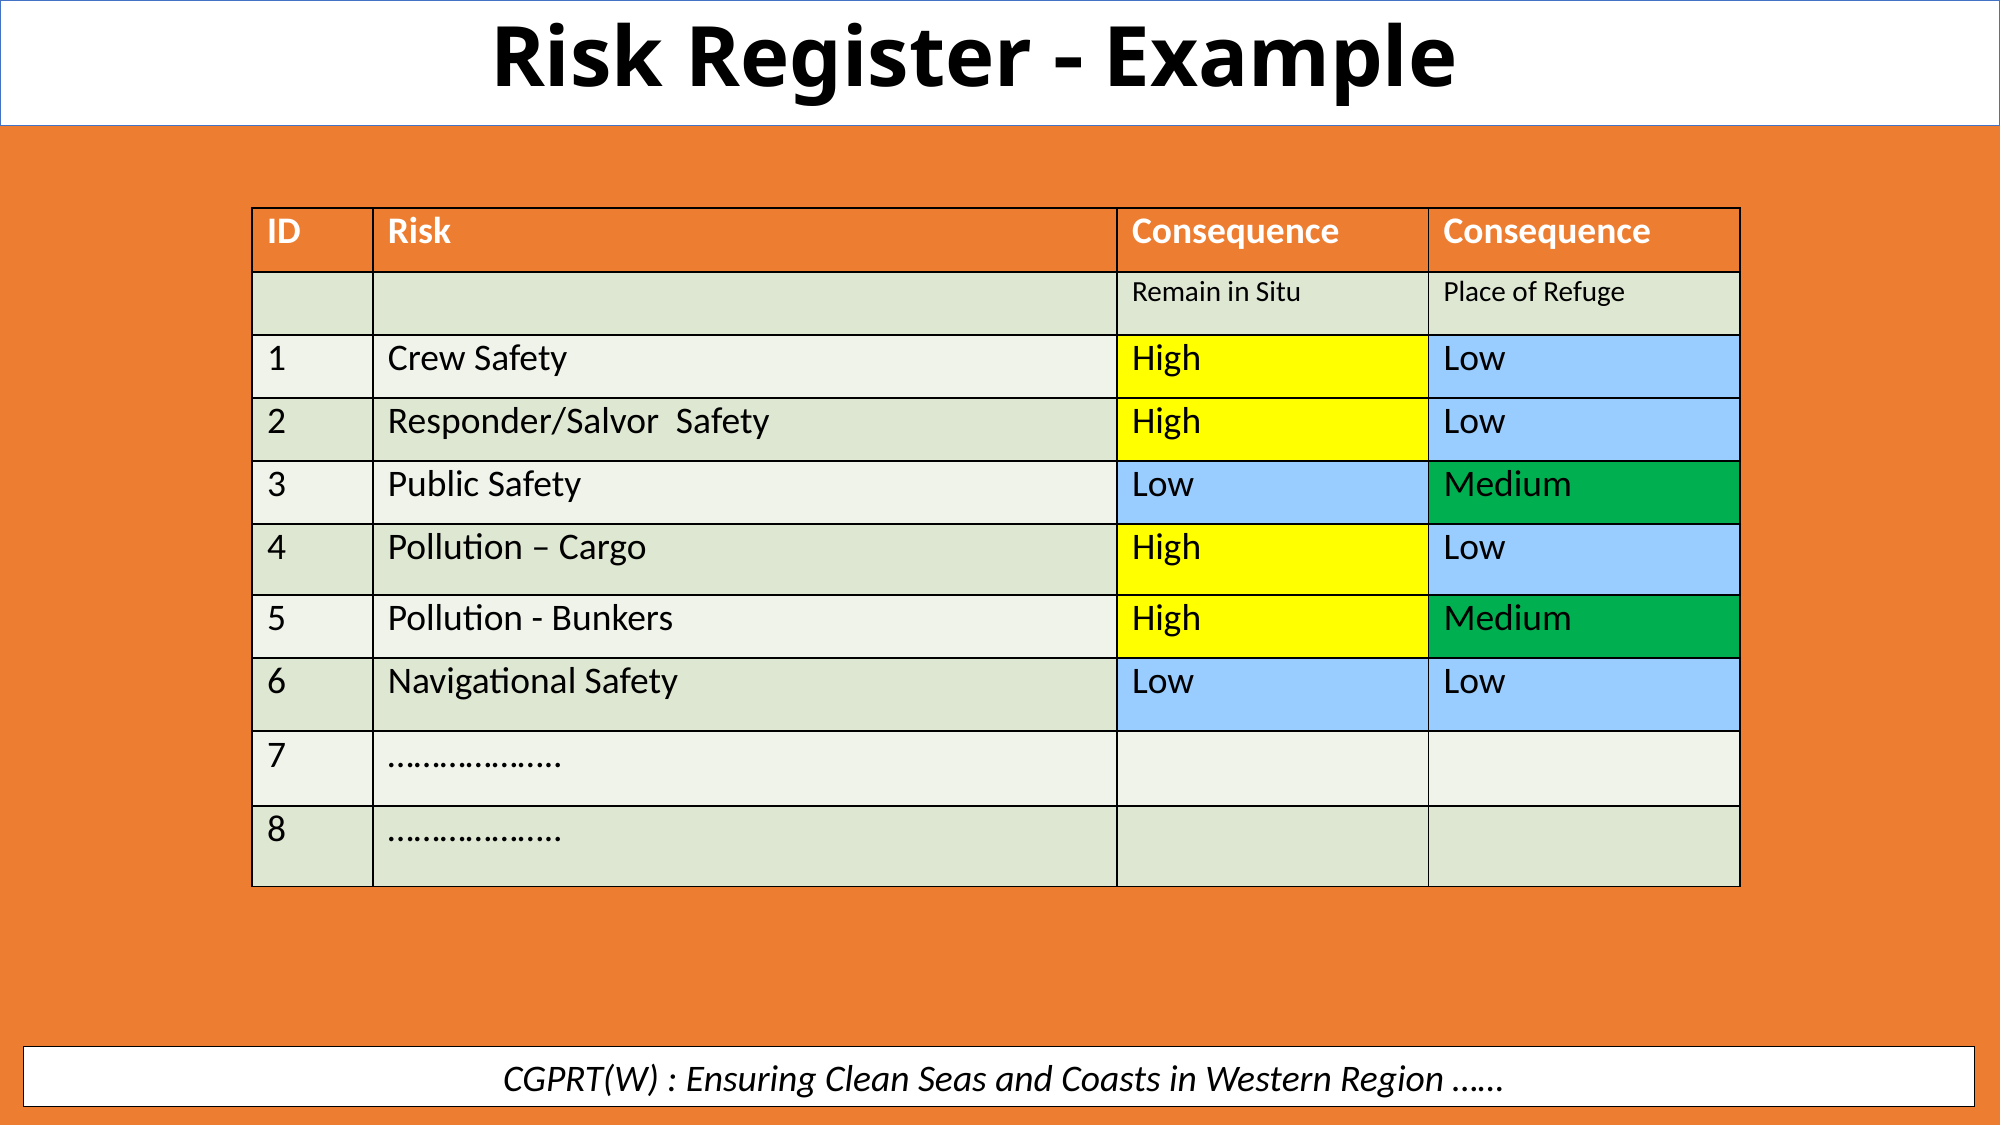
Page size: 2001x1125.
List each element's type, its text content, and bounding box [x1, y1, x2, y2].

table_cell Medium [1429, 462, 1739, 523]
table_cell Low [1118, 659, 1428, 730]
table_cell 2 [253, 399, 372, 460]
table_cell High [1118, 399, 1428, 460]
table_cell High [1118, 336, 1428, 397]
table_cell Low [1429, 525, 1739, 594]
table_cell Low [1429, 399, 1739, 460]
table_cell 7 [253, 732, 372, 805]
table_header ID [253, 209, 372, 271]
table_cell 3 [253, 462, 372, 523]
table_cell 4 [253, 525, 372, 594]
table_cell [374, 273, 1116, 334]
table_cell 6 [253, 659, 372, 730]
table_cell High [1118, 525, 1428, 594]
text_box CGPRT(W) : Ensuring Clean Seas and Coasts in Western Region …… [23, 1046, 1975, 1107]
table_cell Remain in Situ [1118, 273, 1428, 334]
table_header Consequence [1429, 209, 1739, 271]
table_cell [1429, 732, 1739, 805]
text_box [0, 0, 2000, 126]
table_cell [1118, 807, 1428, 886]
table_cell Public Safety [374, 462, 1116, 523]
table_cell Low [1429, 659, 1739, 730]
table_cell Pollution – Cargo [374, 525, 1116, 594]
table_cell [253, 273, 372, 334]
table_cell High [1118, 596, 1428, 657]
text_box Risk Register  Example [299, 7, 1649, 126]
table_cell Place of Refuge [1429, 273, 1739, 334]
table_cell 5 [253, 596, 372, 657]
table_cell Low [1429, 336, 1739, 397]
table_cell ……………….. [374, 732, 1116, 805]
table_header Consequence [1118, 209, 1428, 271]
table_cell [1118, 732, 1428, 805]
table_cell Responder/Salvor Safety [374, 399, 1116, 460]
table_cell 8 [253, 807, 372, 886]
table_cell Pollution - Bunkers [374, 596, 1116, 657]
table_cell Medium [1429, 596, 1739, 657]
table_cell ……………….. [374, 807, 1116, 886]
table_cell Navigational Safety [374, 659, 1116, 730]
table_cell Crew Safety [374, 336, 1116, 397]
table_header Risk [374, 209, 1116, 271]
table_cell [1429, 807, 1739, 886]
table_cell 1 [253, 336, 372, 397]
table_cell Low [1118, 462, 1428, 523]
